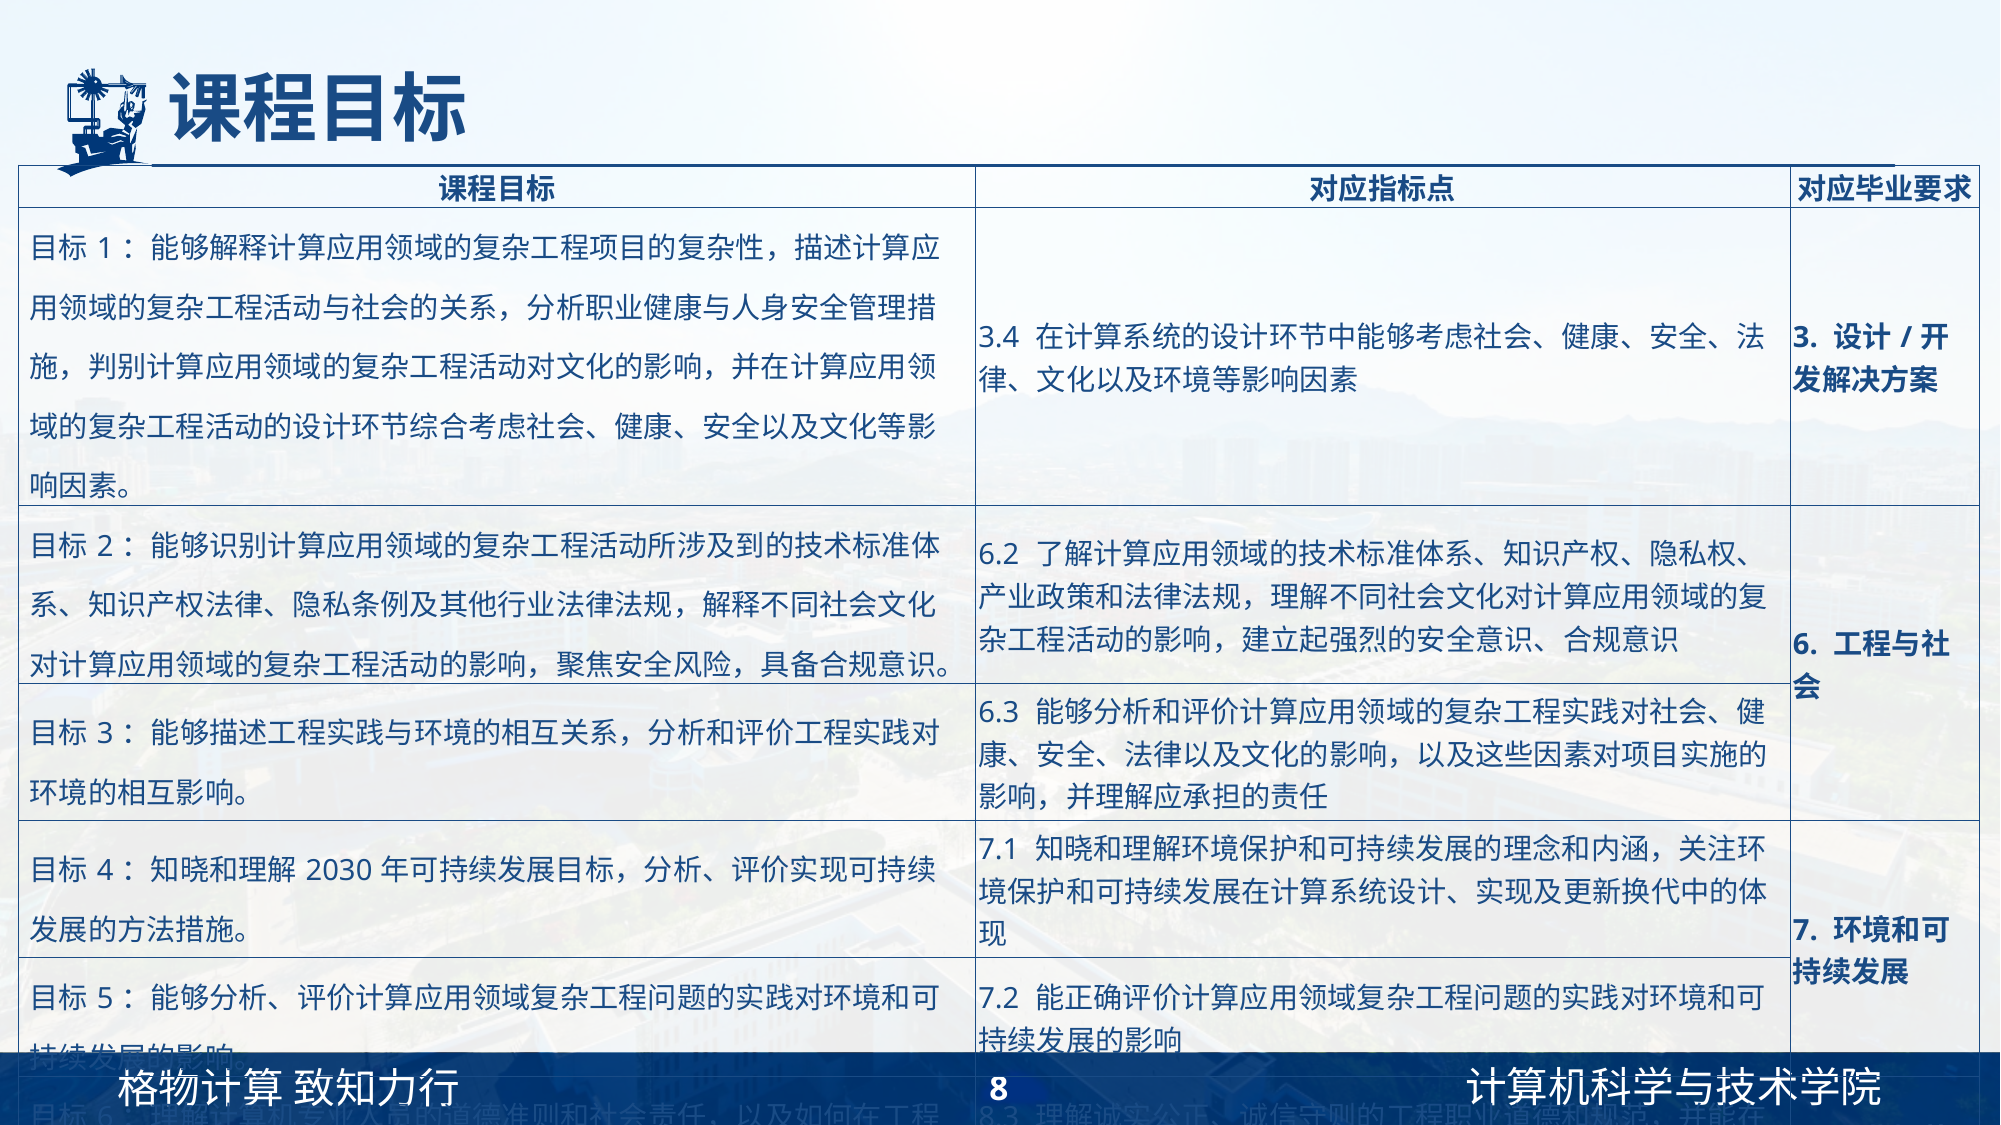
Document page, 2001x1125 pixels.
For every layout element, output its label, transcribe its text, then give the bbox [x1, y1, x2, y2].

table_cell 6. 工程与社会 [1791, 506, 1979, 820]
table_cell 7. 环境和可持续发展 [1791, 821, 1979, 1076]
table_cell 目标1：能够解释计算应用领域的复杂工程项目的复杂性，描述计算应用领域的复杂工程活动与社会的关系，分析职业健康与人身安全管理措施，判别计算应用领域的复杂工程活动对文化的影响，并在计算应用领域的复杂工程活动的设计环节综合考虑社会、健康、安全以及文化等影响因素。 [19, 208, 975, 505]
table_cell 目标4：知晓和理解2030年可持续发展目标，分析、评价实现可持续发展的方法措施。 [19, 821, 975, 957]
slide_number 8 [947, 1059, 1050, 1120]
table_cell 8.3 理解诚实公正、诚信守则的工程职业道德和规范，并能在工程实践中自觉遵守，履行责任 [976, 1077, 1790, 1125]
table_header 课程目标 [19, 166, 975, 207]
table_cell 3.4 在计算系统的设计环节中能够考虑社会、健康、安全、法律、文化以及环境等影响因素 [976, 208, 1790, 505]
title 课程目标 [152, 56, 1893, 165]
table_cell 目标3：能够描述工程实践与环境的相互关系，分析和评价工程实践对环境的相互影响。 [19, 684, 975, 820]
table_header 对应毕业要求 [1791, 166, 1979, 207]
table_cell 6.2 了解计算应用领域的技术标准体系、知识产权、隐私权、产业政策和法律法规，理解不同社会文化对计算应用领域的复杂工程活动的影响，建立起强烈的安全意识、合规意识 [976, 506, 1790, 683]
table_cell 3. 设计/开发解决方案 [1791, 208, 1979, 505]
table_cell 目标5：能够分析、评价计算应用领域复杂工程问题的实践对环境和可持续发展的影响。 [19, 958, 975, 1076]
table_cell 8. 职业规范 [1791, 1077, 1979, 1125]
table_cell 7.2 能正确评价计算应用领域复杂工程问题的实践对环境和可持续发展的影响 [976, 958, 1790, 1076]
table_cell 7.1 知晓和理解环境保护和可持续发展的理念和内涵，关注环境保护和可持续发展在计算系统设计、实现及更新换代中的体现 [976, 821, 1790, 957]
table_header 对应指标点 [976, 166, 1790, 207]
table_cell 目标2：能够识别计算应用领域的复杂工程活动所涉及到的技术标准体系、知识产权法律、隐私条例及其他行业法律法规，解释不同社会文化对计算应用领域的复杂工程活动的影响，聚焦安全风险，具备合规意识。 [19, 506, 975, 683]
table_cell 目标6：理解计算机专业人员的道德准则和社会责任，以及如何在工程实践中自觉遵守。 [19, 1077, 975, 1125]
table_cell 6.3 能够分析和评价计算应用领域的复杂工程实践对社会、健康、安全、法律以及文化的影响，以及这些因素对项目实施的影响，并理解应承担的责任 [976, 684, 1790, 820]
